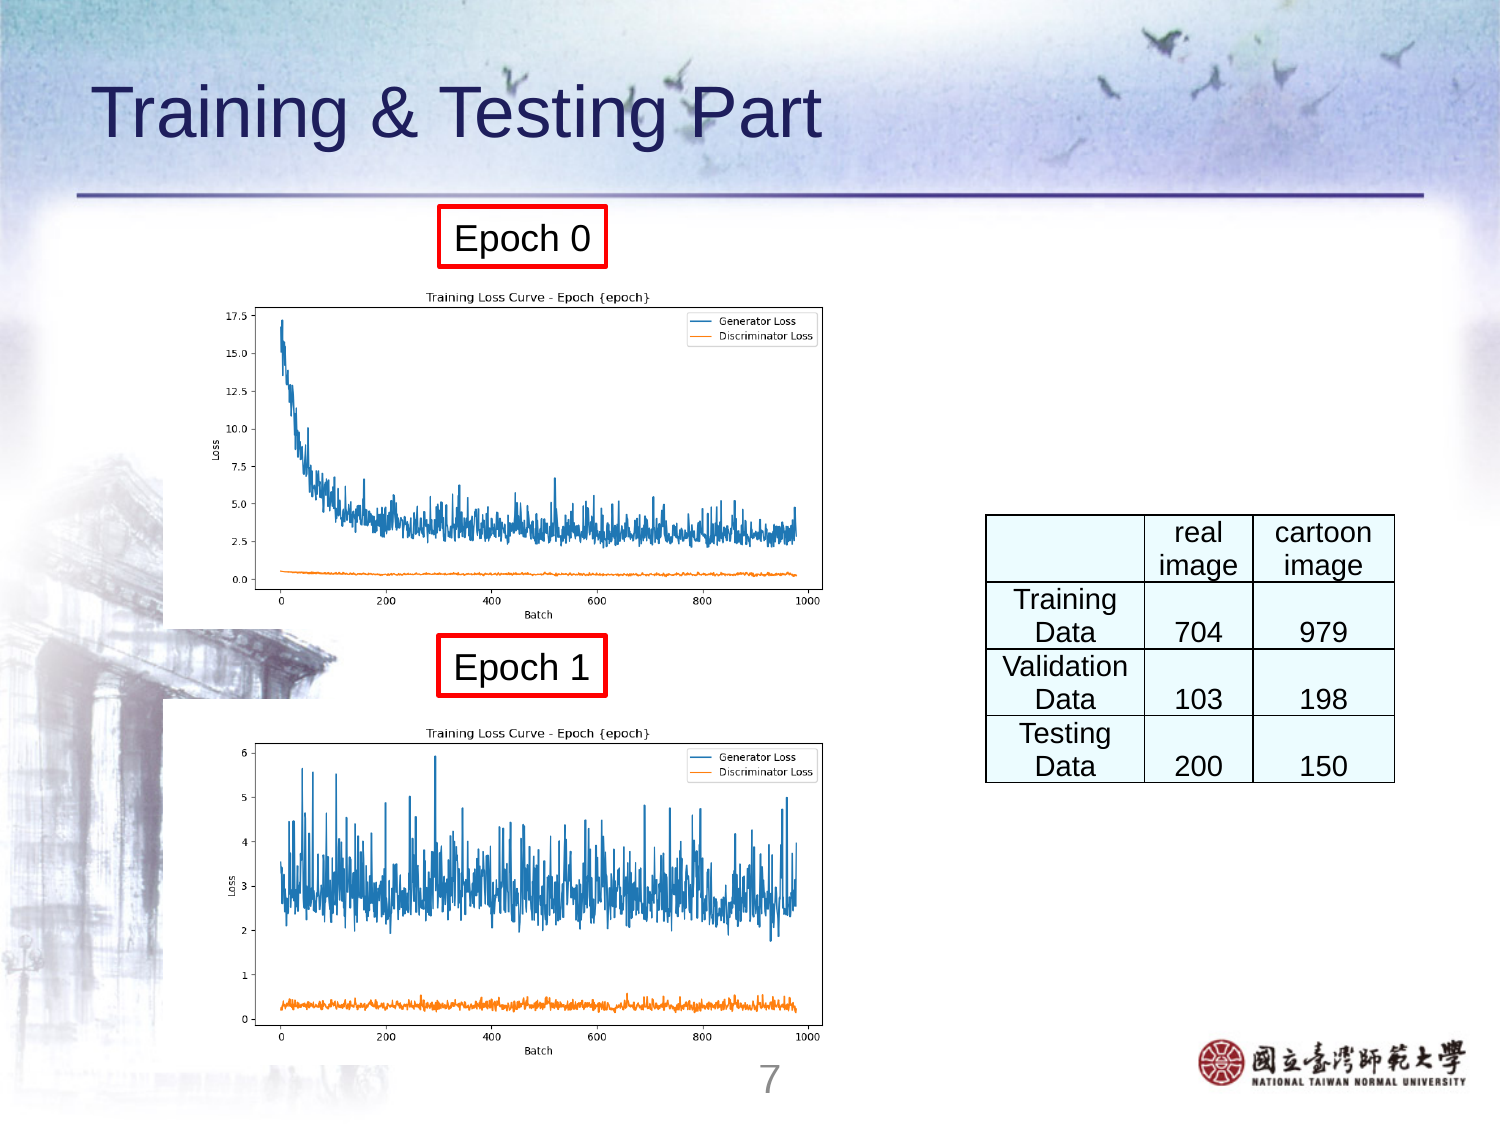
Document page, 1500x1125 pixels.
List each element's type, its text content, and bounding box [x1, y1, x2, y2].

table_cell 198 [1254, 650, 1394, 715]
table_cell 103 [1145, 650, 1252, 715]
table_cell 979 [1254, 583, 1394, 648]
table_cell 200 [1145, 716, 1252, 782]
table_cell 150 [1254, 716, 1394, 782]
picture [0, 0, 1500, 1125]
text_box Epoch 1 [438, 637, 606, 696]
title Training & Testing Part [75, 45, 1425, 173]
table_header cartoon image [1254, 516, 1394, 581]
table_cell 704 [1145, 583, 1252, 648]
table_header [987, 516, 1144, 581]
text_box Epoch 0 [439, 206, 607, 261]
table_header real image [1145, 516, 1252, 581]
table_cell Training Data [987, 583, 1144, 648]
table_cell Testing Data [987, 716, 1144, 782]
table_cell Validation Data [987, 650, 1144, 715]
